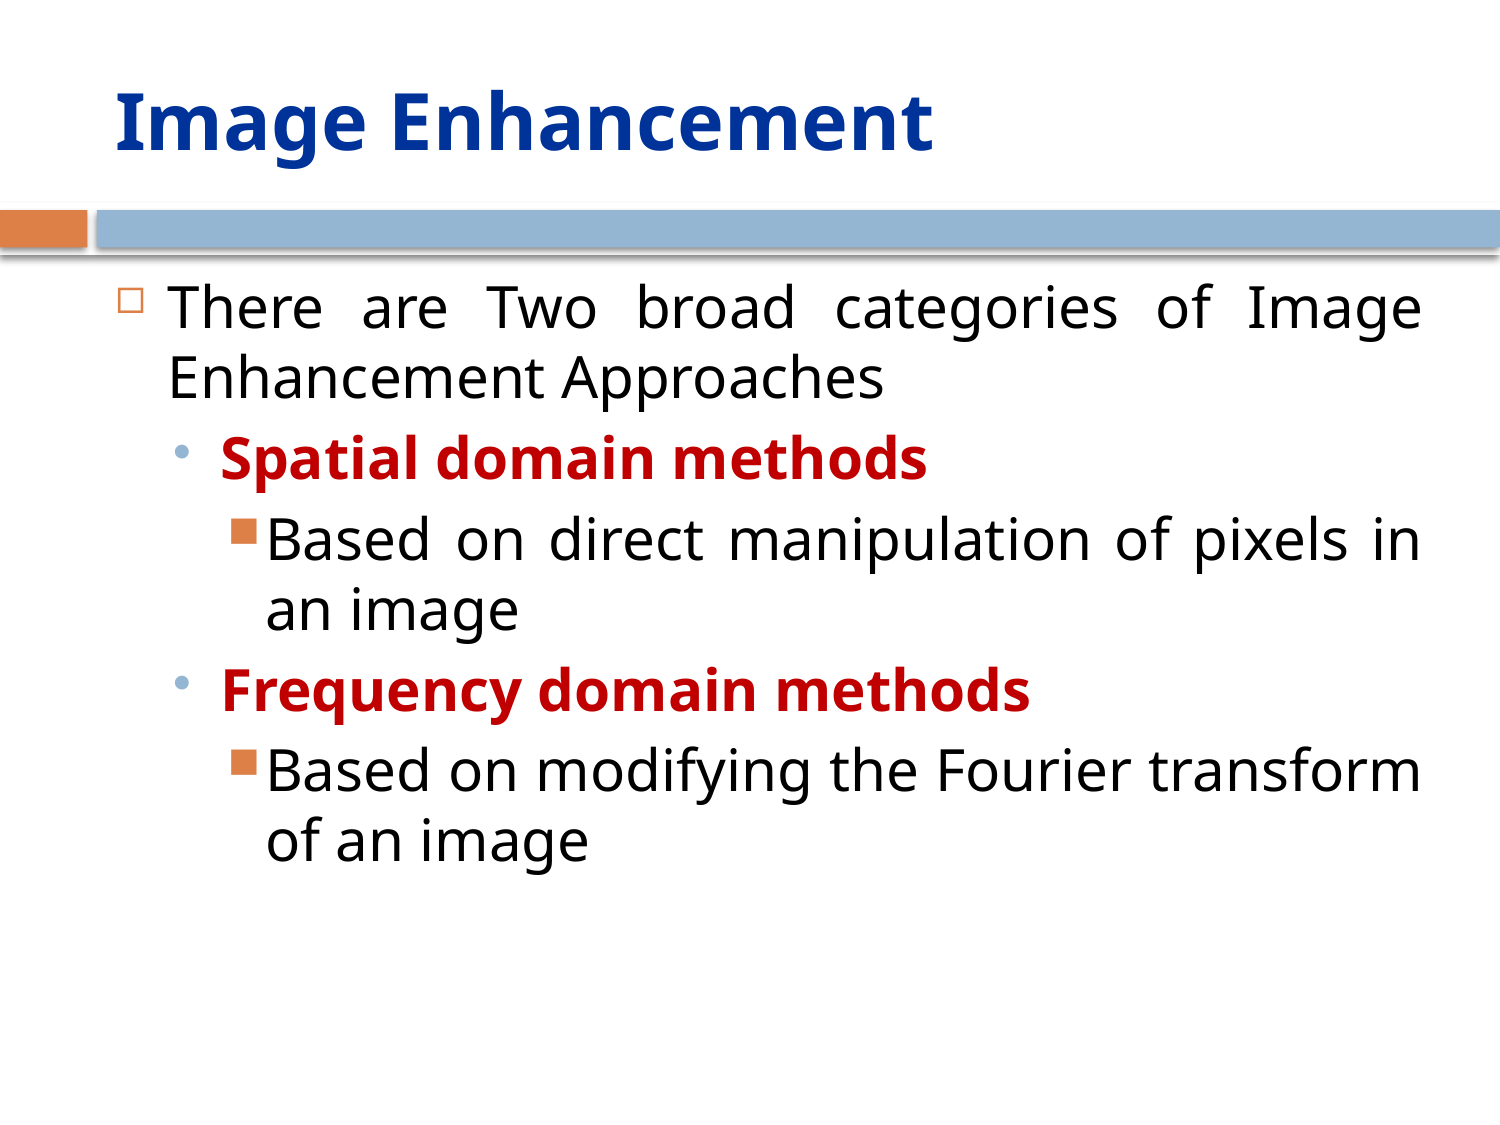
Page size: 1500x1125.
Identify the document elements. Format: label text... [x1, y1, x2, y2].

title Image Enhancement [100, 37, 1438, 200]
list There are Two broad categories of Image Enhancement Approaches Spatial domain methods Based on direct manipulation of pixels in an image Frequency domain methods Based on modifying the Fourier transform of an image [100, 262, 1438, 1000]
